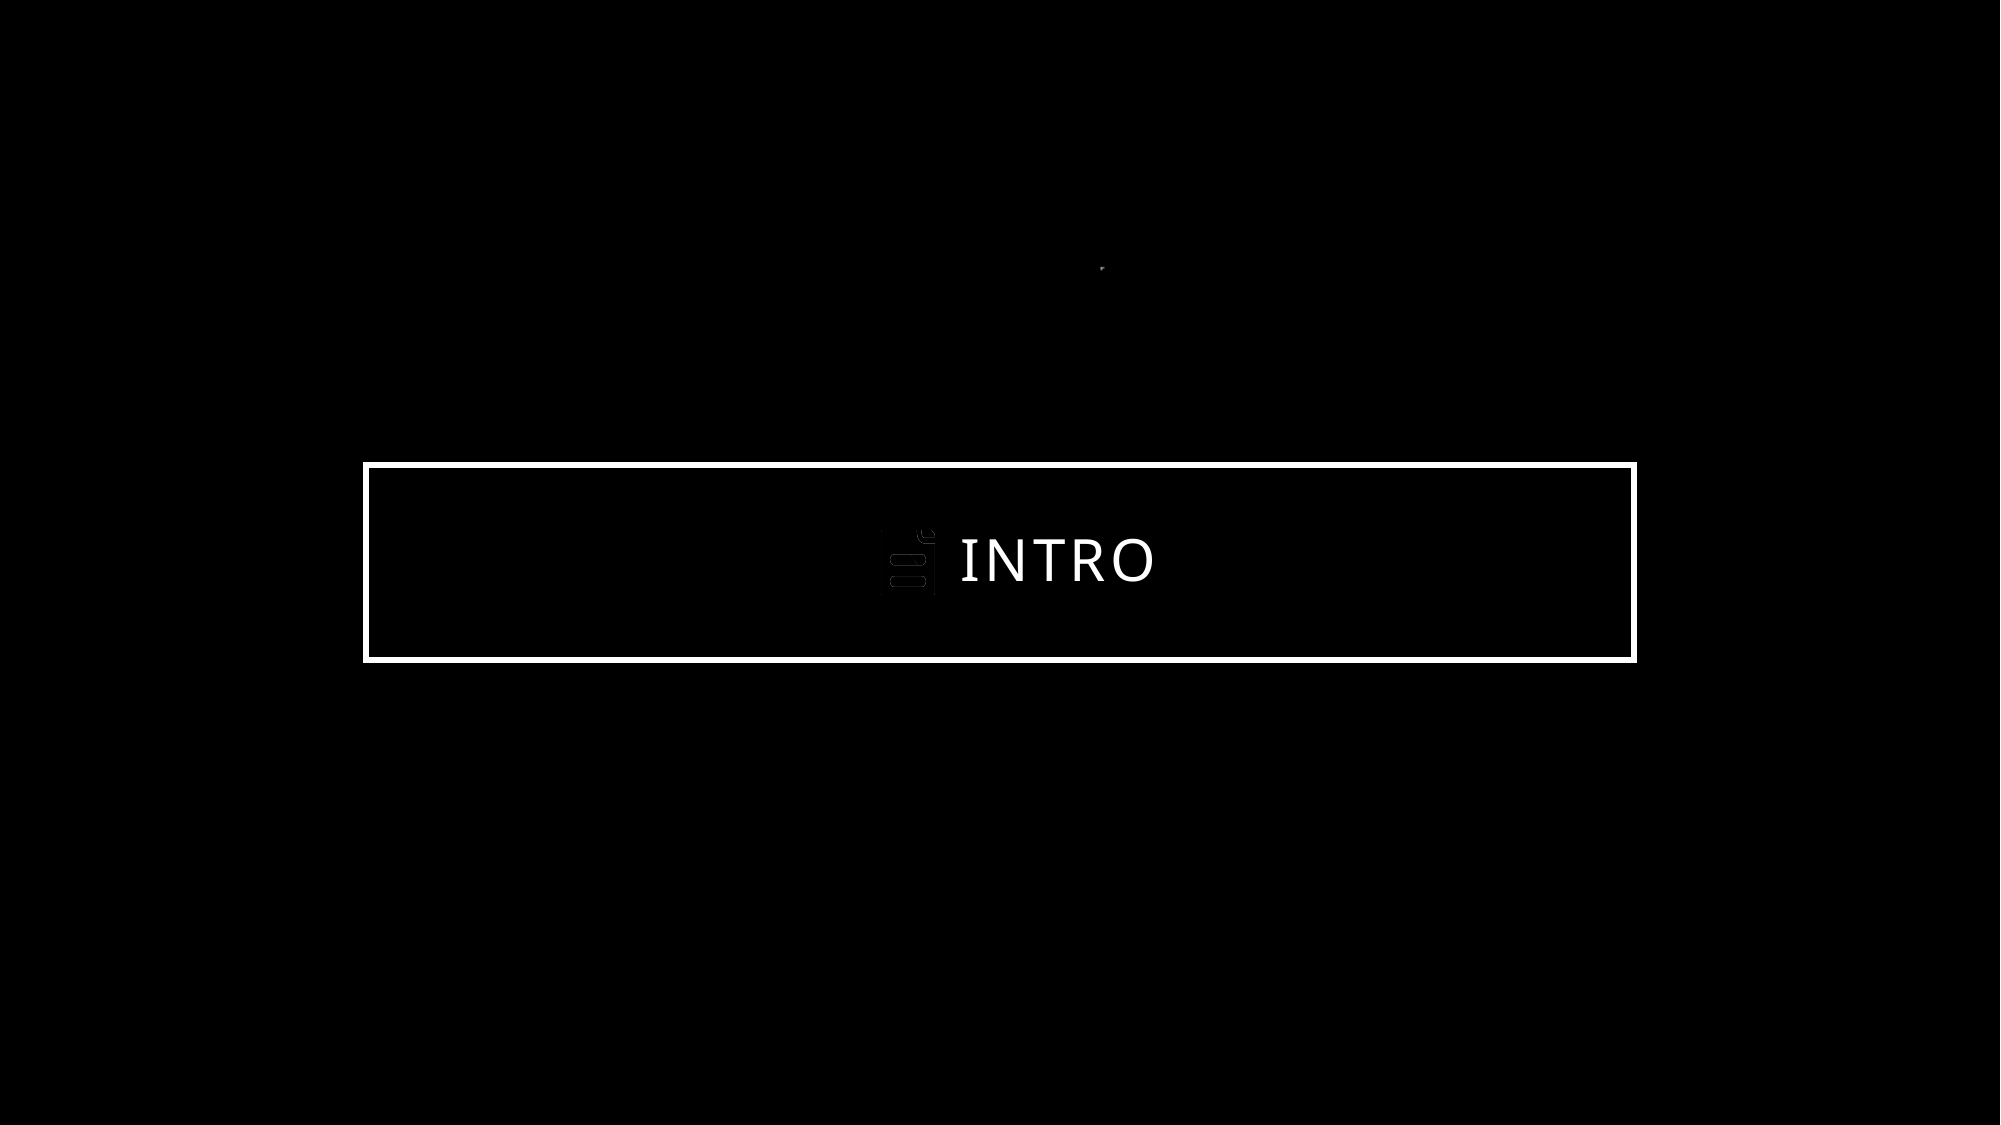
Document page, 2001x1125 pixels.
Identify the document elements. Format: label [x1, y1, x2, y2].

list [0, 0, 2000, 1125]
